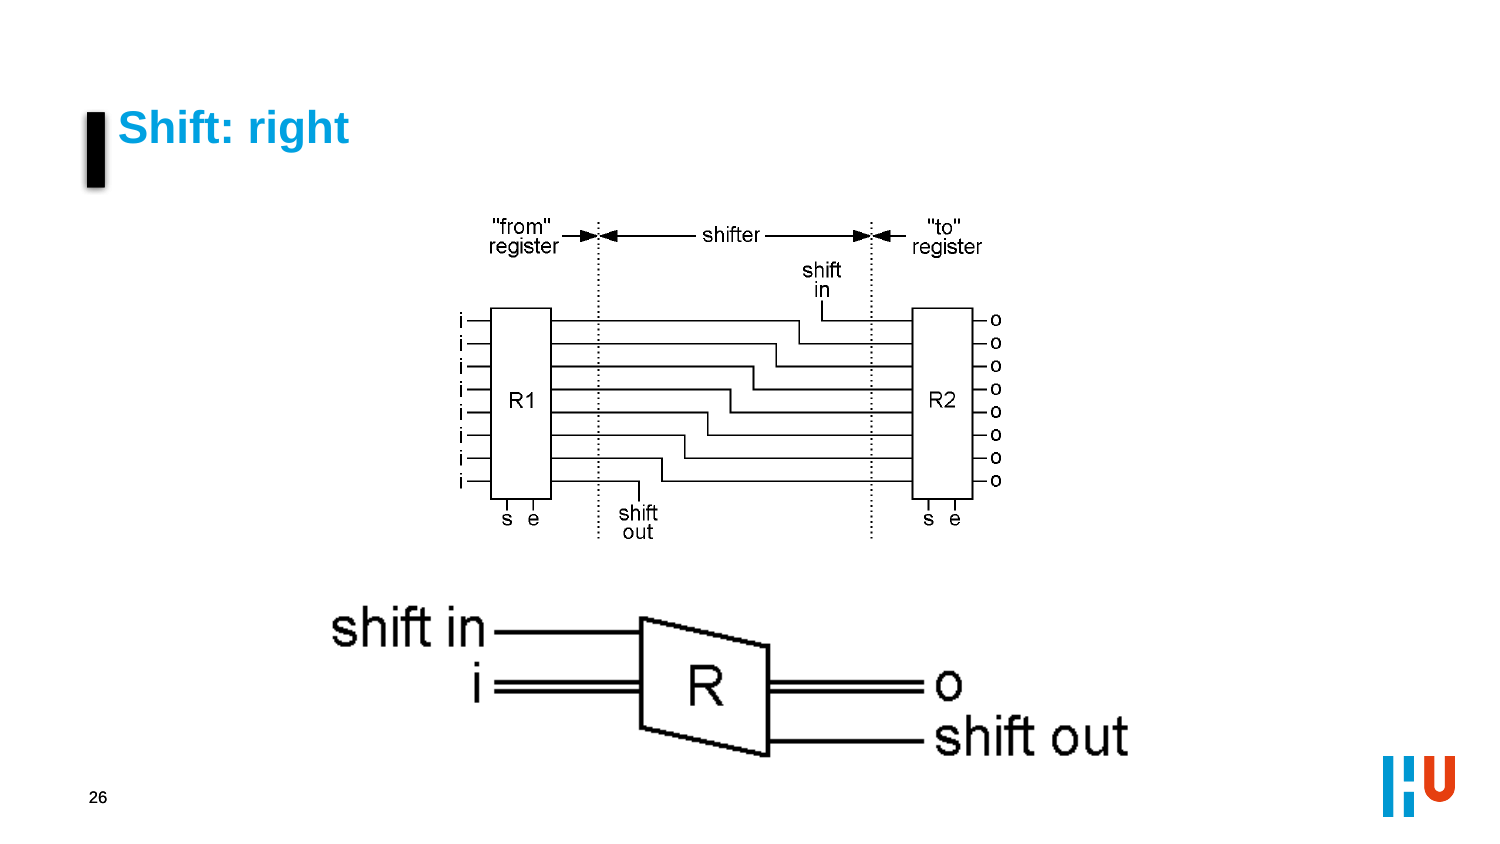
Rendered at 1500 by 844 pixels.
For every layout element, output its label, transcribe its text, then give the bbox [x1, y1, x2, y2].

list Shift: right [117, 102, 1357, 178]
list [457, 216, 1004, 543]
picture [327, 602, 1134, 762]
picture [1394, 756, 1455, 817]
